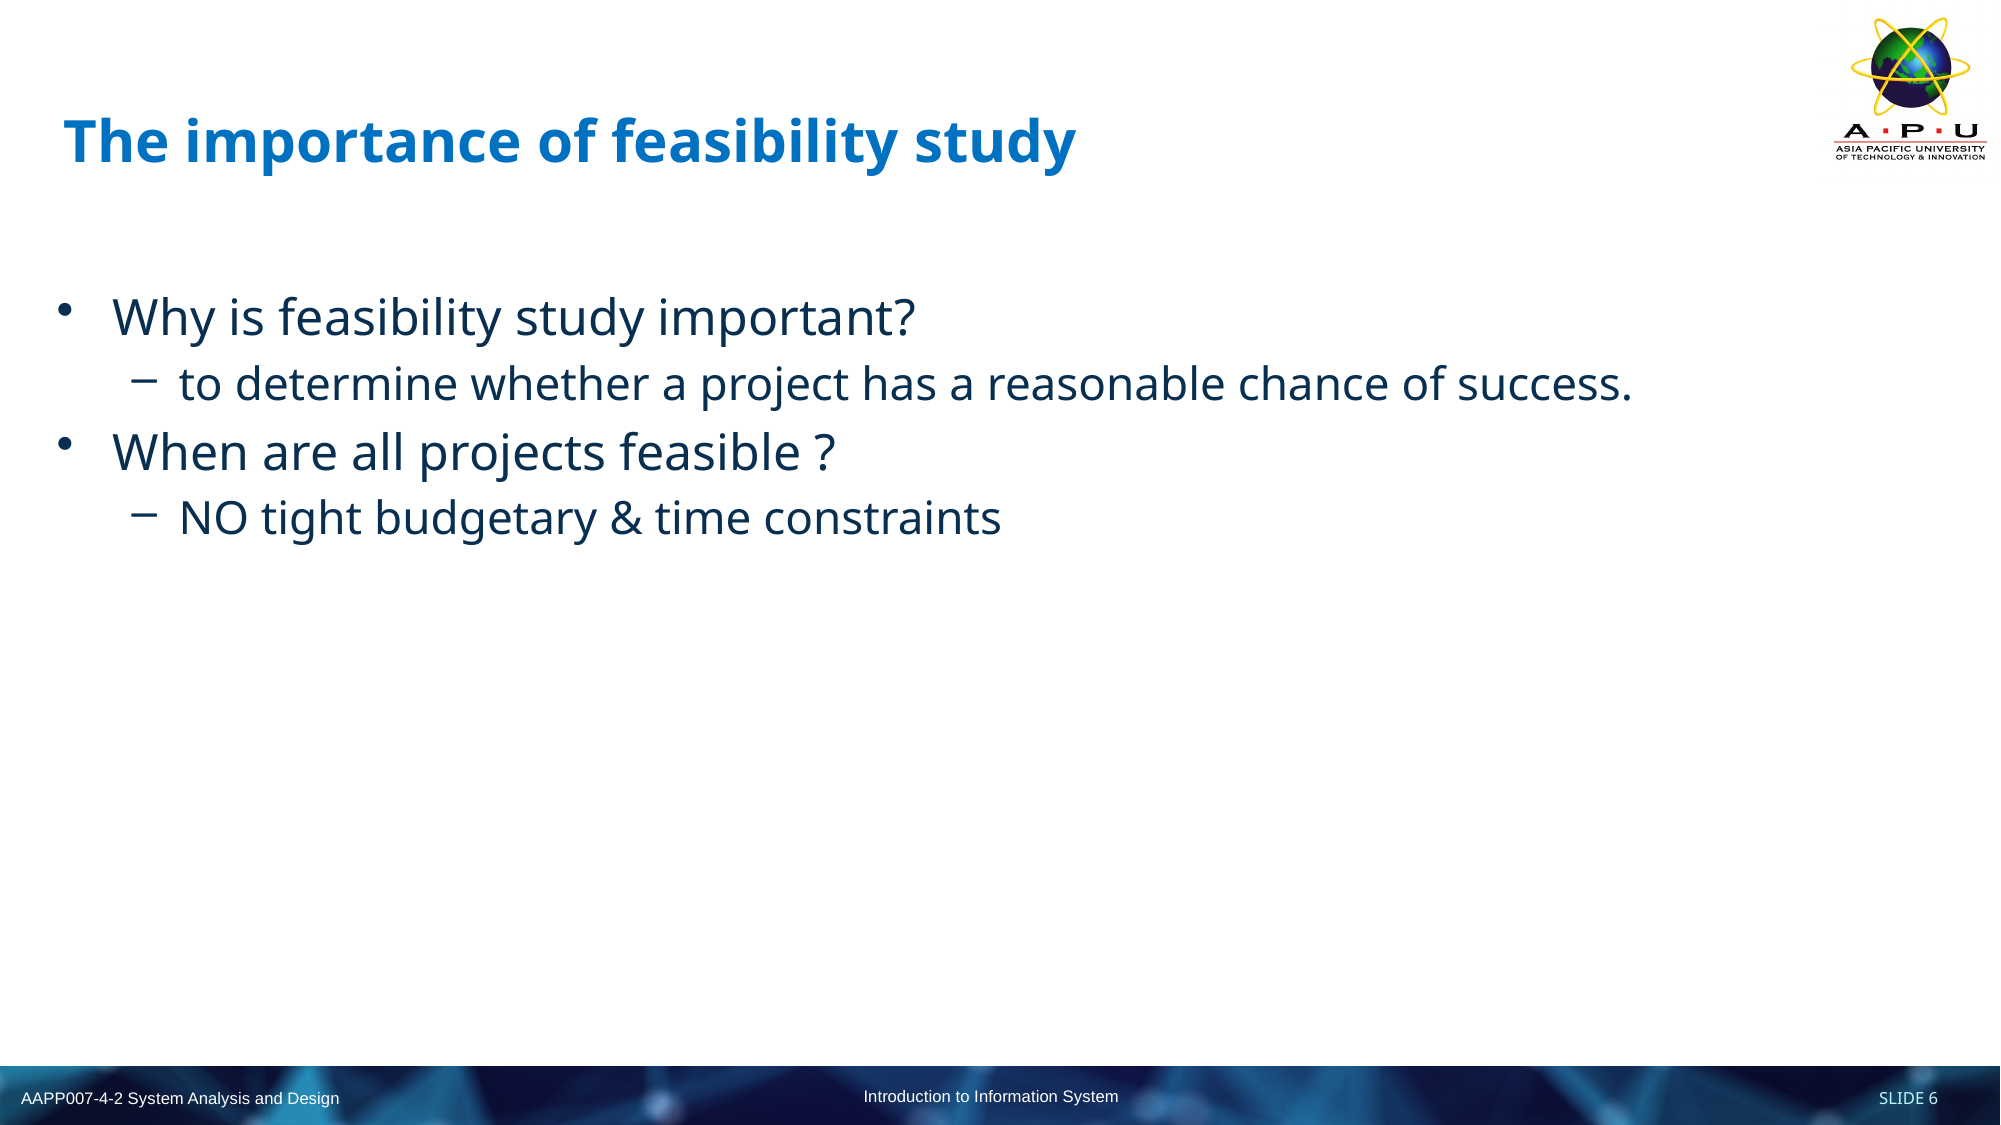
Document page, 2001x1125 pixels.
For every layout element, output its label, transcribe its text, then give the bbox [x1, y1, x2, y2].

title The importance of feasibility study [48, 45, 1764, 233]
picture [1822, 0, 2000, 178]
list Why is feasibility study important? to determine whether a project has a reasonable chance of success. When are all projects feasible ? NO tight budgetary & time constraints [41, 278, 1969, 1021]
picture [0, 1066, 2000, 1125]
